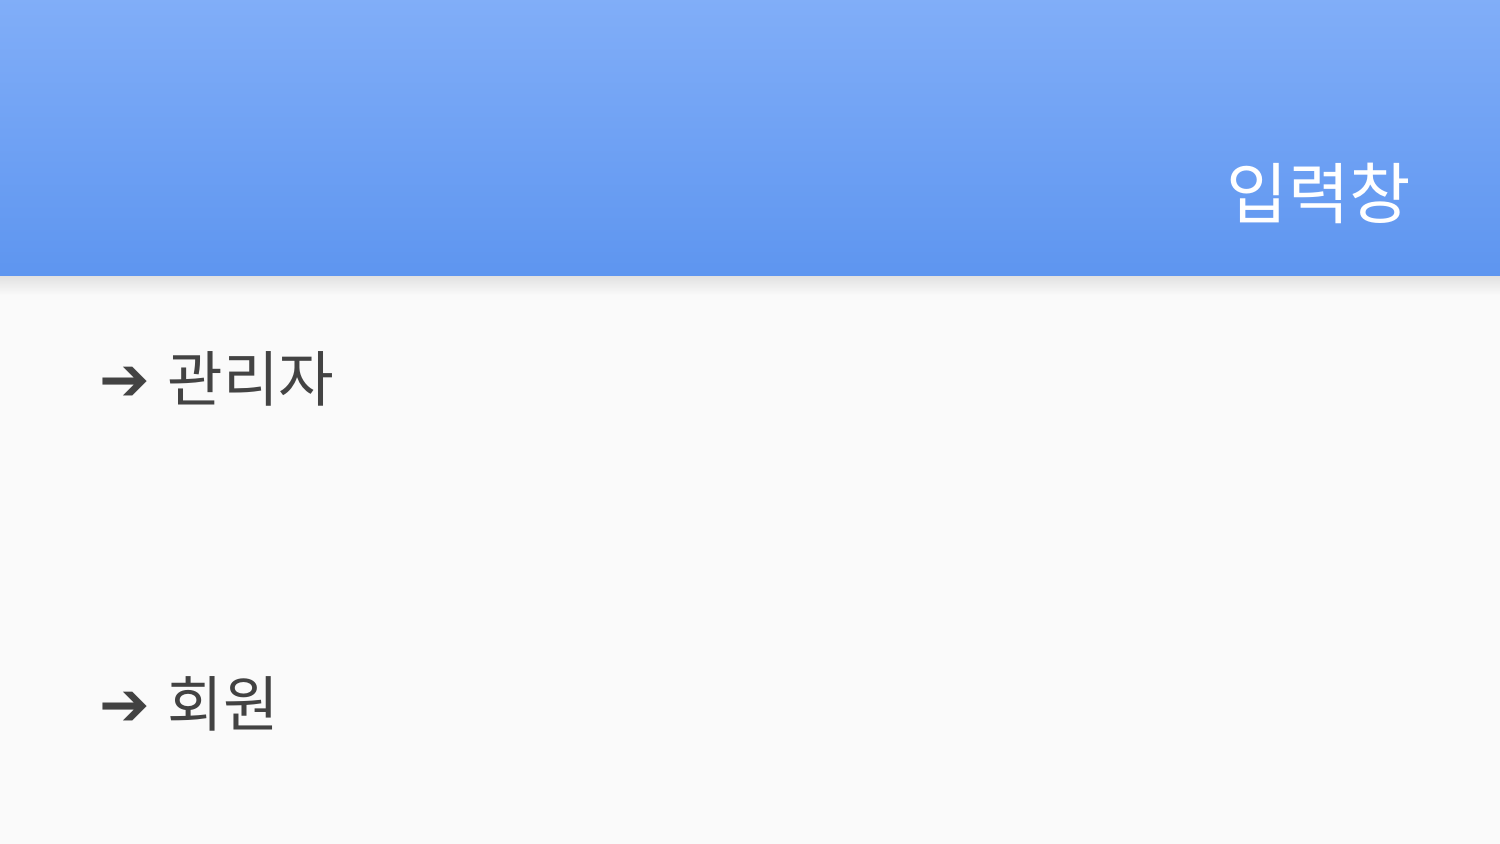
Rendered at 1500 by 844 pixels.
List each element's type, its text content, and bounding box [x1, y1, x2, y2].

title 입력창 [77, 121, 1427, 248]
list 관리자 회원 [77, 314, 1427, 837]
